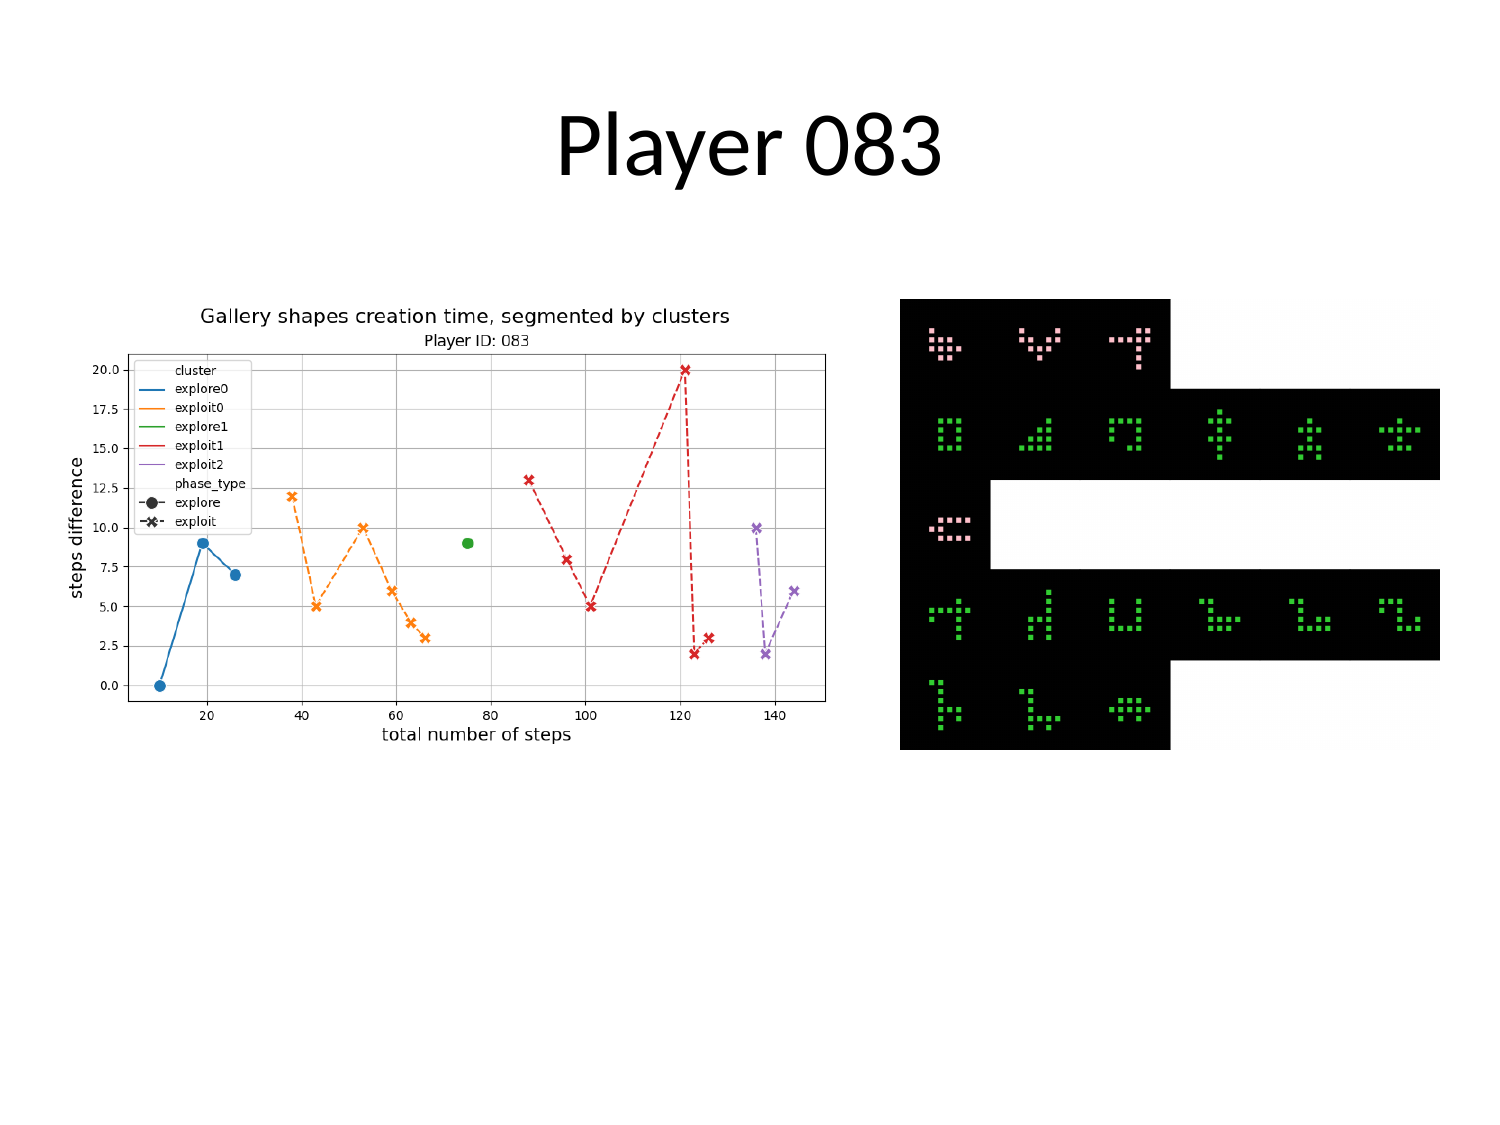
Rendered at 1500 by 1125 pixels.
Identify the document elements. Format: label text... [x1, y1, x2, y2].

title Player 083 [75, 45, 1425, 233]
picture [14, 299, 1441, 751]
